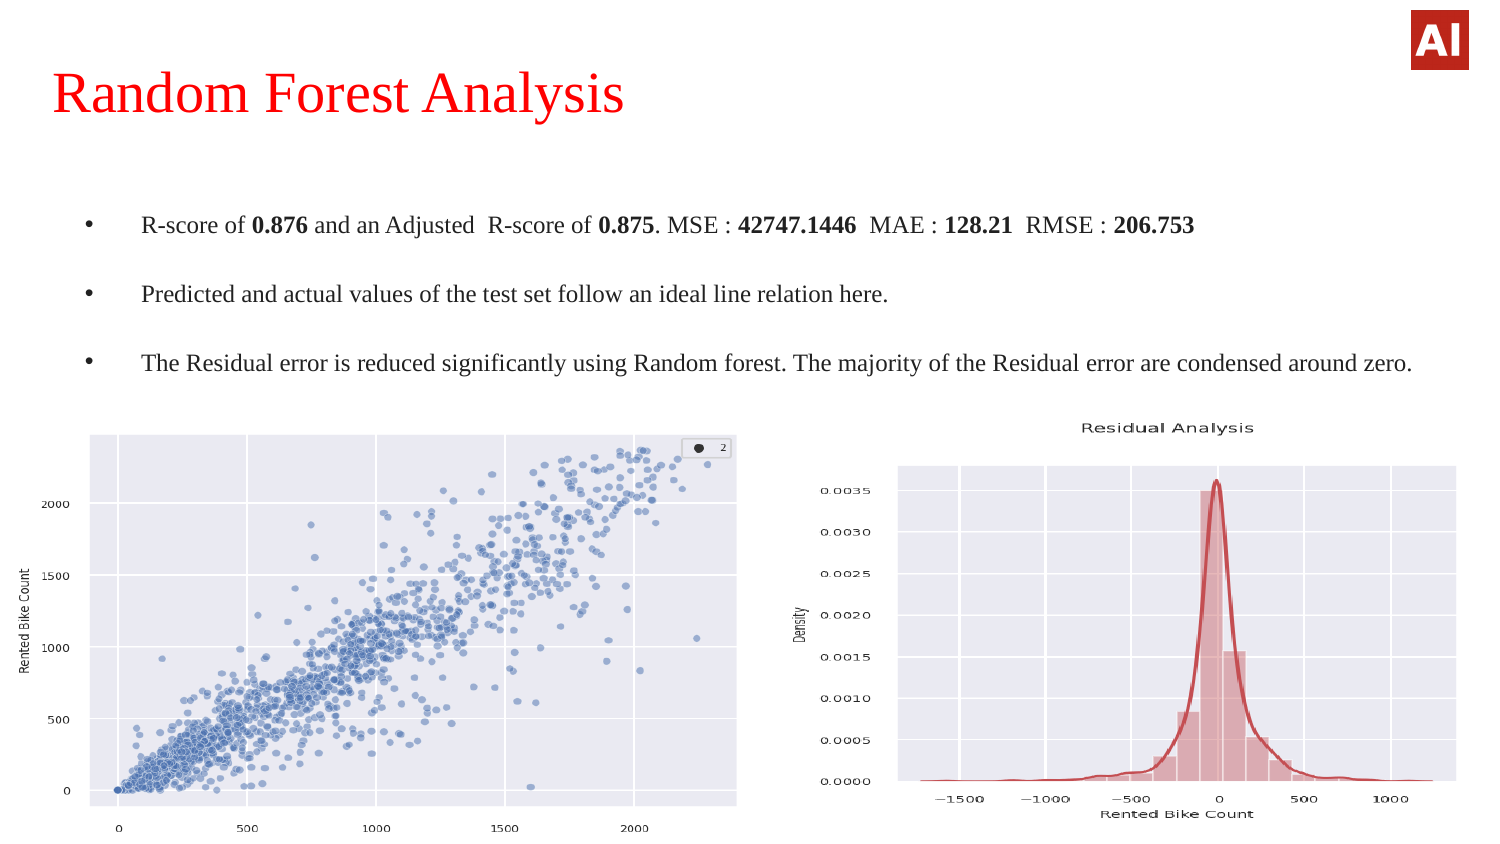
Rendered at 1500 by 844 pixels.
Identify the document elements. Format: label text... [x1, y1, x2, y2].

list R-score of 0.876 and an Adjusted R-score of 0.875. MSE : 42747.1446 MAE : 128.21 RMSE : 206.753 Predicted and actual values of the test set follow an ideal line relation here. The Residual error is reduced significantly using Random forest. The majority of the Residual error are condensed around zero. [51, 189, 1449, 345]
picture [4, 421, 751, 844]
picture [774, 412, 1476, 831]
title Random Forest Analysis [37, 39, 1487, 134]
picture [1411, 10, 1469, 39]
